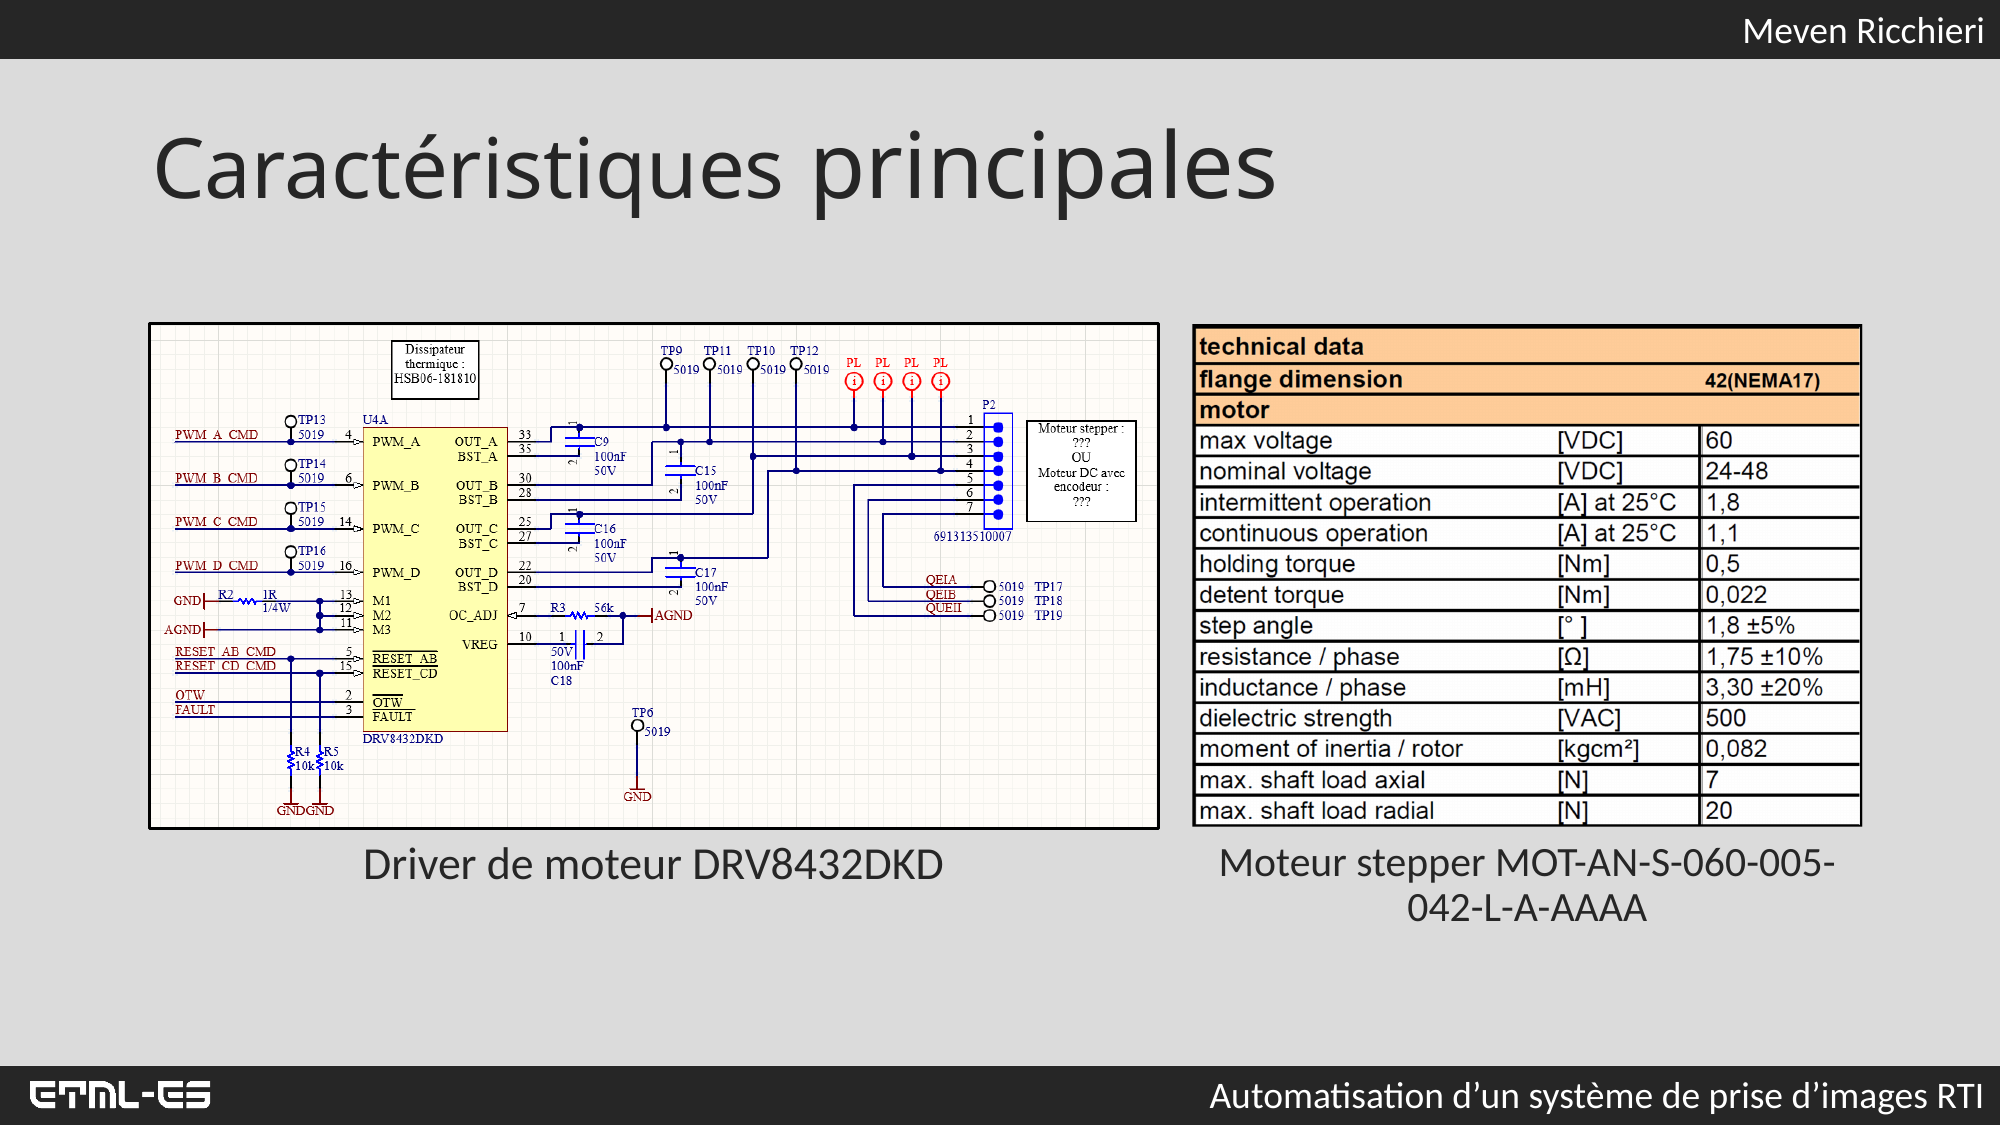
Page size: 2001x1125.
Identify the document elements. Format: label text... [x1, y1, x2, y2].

title Caractéristiques principales [137, 60, 1863, 278]
text_box Meven Ricchieri [1698, 0, 2000, 59]
text_box Driver de moteur DRV8432DKD [150, 832, 1157, 915]
text_box [0, 60, 2000, 1065]
text_box Automatisation d’un système de prise d’images RTI [990, 1063, 2000, 1124]
text_box Moteur stepper MOT-AN-S-060-005-042-L-A-AAAA [1192, 832, 1863, 956]
text_box [0, 1065, 2000, 1125]
picture [1192, 324, 1863, 827]
text_box [0, 0, 2000, 60]
picture [25, 1074, 215, 1115]
picture [150, 324, 1157, 827]
